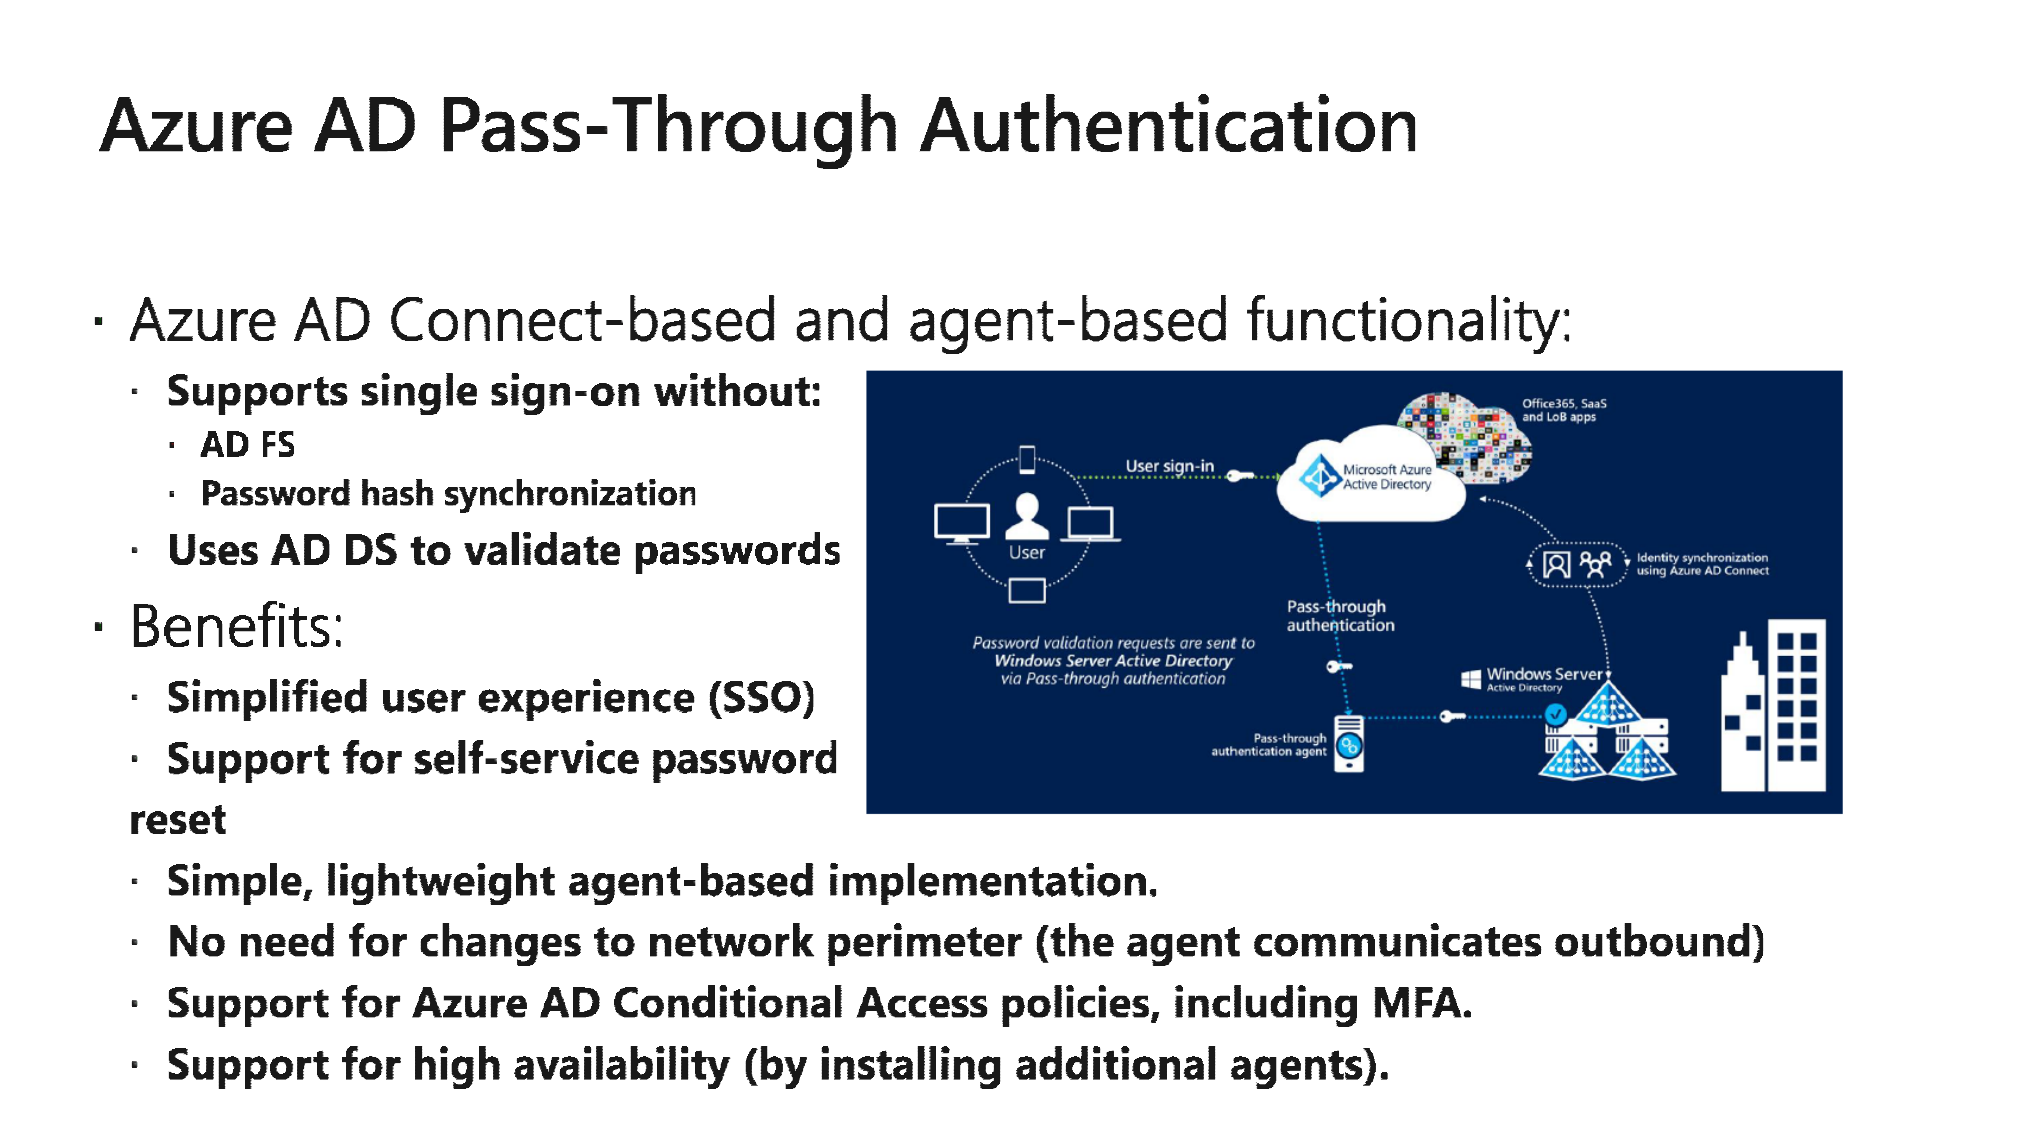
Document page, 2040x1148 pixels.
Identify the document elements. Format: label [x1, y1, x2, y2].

text_box [701, 863, 1157, 905]
text_box [168, 740, 484, 783]
text_box [630, 295, 1054, 354]
text_box [168, 373, 570, 416]
text_box [1082, 295, 1570, 354]
text_box [131, 547, 138, 554]
text_box [1058, 320, 1075, 326]
text_box [131, 694, 138, 701]
text_box [131, 1000, 138, 1007]
text_box [168, 679, 814, 721]
text_box [129, 297, 602, 341]
text_box [131, 805, 226, 834]
text_box [485, 758, 497, 764]
text_box [131, 1061, 138, 1068]
text_box [612, 94, 1416, 169]
text_box [94, 622, 103, 631]
text_box [586, 126, 608, 134]
text_box [346, 532, 620, 565]
text_box [131, 388, 138, 395]
text_box [168, 1046, 1388, 1089]
text_box [94, 317, 103, 325]
text_box [99, 97, 580, 152]
text_box [131, 755, 138, 762]
text_box [575, 391, 587, 397]
text_box [131, 878, 138, 884]
text_box [684, 880, 696, 886]
text_box [501, 740, 837, 783]
text_box [200, 431, 294, 457]
picture [857, 365, 1850, 821]
text_box [170, 923, 1764, 966]
text_box [168, 985, 1471, 1028]
text_box [133, 601, 341, 647]
text_box [170, 534, 330, 565]
text_box [168, 863, 681, 905]
text_box [635, 532, 840, 574]
text_box [591, 373, 820, 406]
text_box [131, 939, 138, 945]
text_box [606, 320, 623, 326]
text_box [203, 479, 696, 513]
